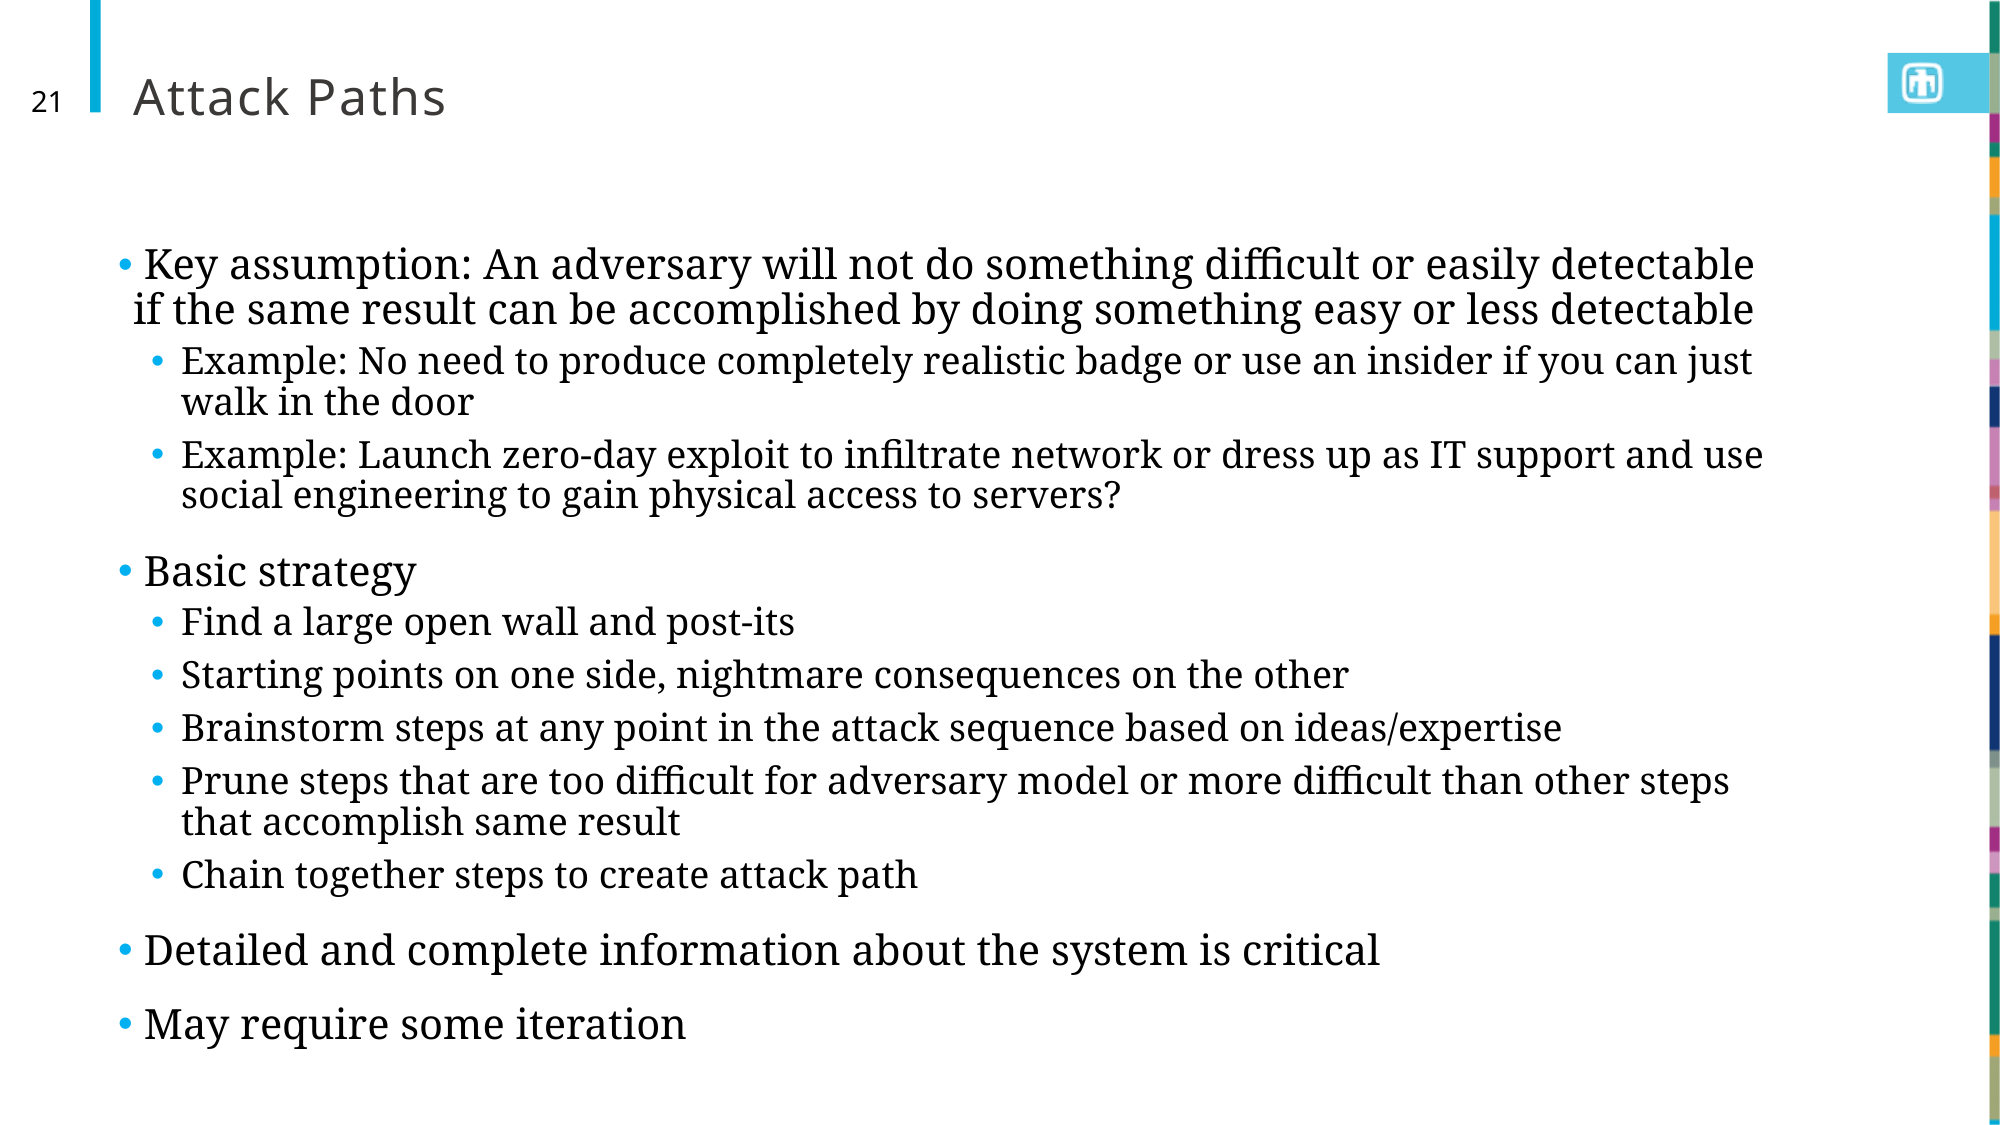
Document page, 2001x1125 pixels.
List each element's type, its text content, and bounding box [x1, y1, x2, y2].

title Attack Paths [118, 39, 1769, 133]
list Key assumption: An adversary will not do something difficult or easily detectable if the same result can be accomplished by doing something easy or less detectable Example: No need to produce completely realistic badge or use an insider if you can just walk in the door Example: Launch zero-day exploit to infiltrate network or dress up as IT support and use social engineering to gain physical access to servers? Basic strategy Find a large open wall and post-its Starting points on one side, nightmare consequences on the other Brainstorm steps at any point in the attack sequence based on ideas/expertise Prune steps that are too difficult for adversary model or more difficult than other steps that accomplish same result Chain together steps to create attack path Detailed and complete information about the system is critical May require some iteration [118, 236, 1769, 1086]
slide_number 21 [10, 73, 80, 133]
picture [1990, 1, 1999, 215]
picture [1990, 330, 1999, 1120]
picture [1901, 62, 1944, 104]
